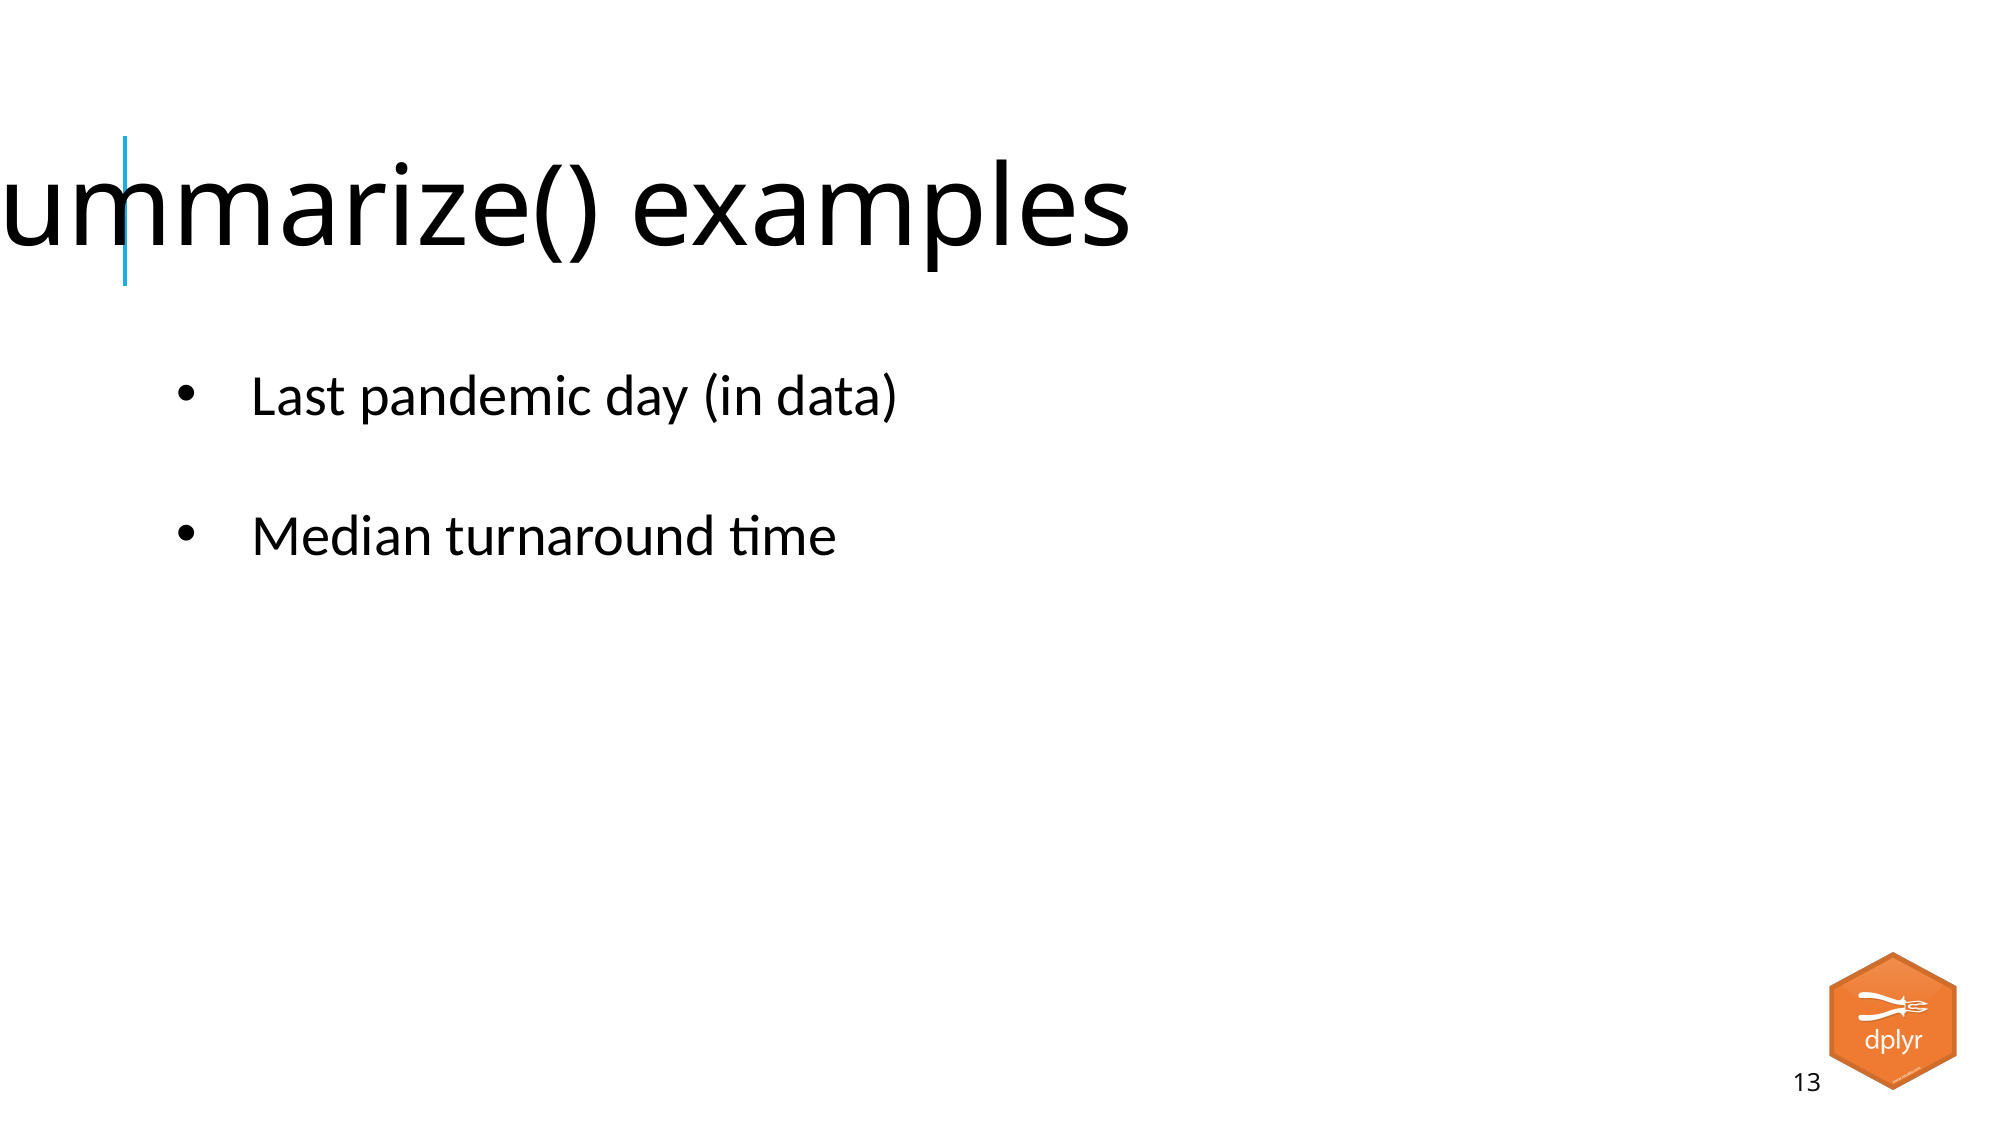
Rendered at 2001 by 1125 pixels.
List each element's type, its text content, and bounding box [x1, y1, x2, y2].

text_box Last pandemic day (in data) Median turnaround time [175, 286, 1187, 661]
text_box summarize() examples [0, 125, 1150, 276]
text_box [1829, 952, 1957, 1090]
slide_number 13 [1777, 1061, 1938, 1107]
